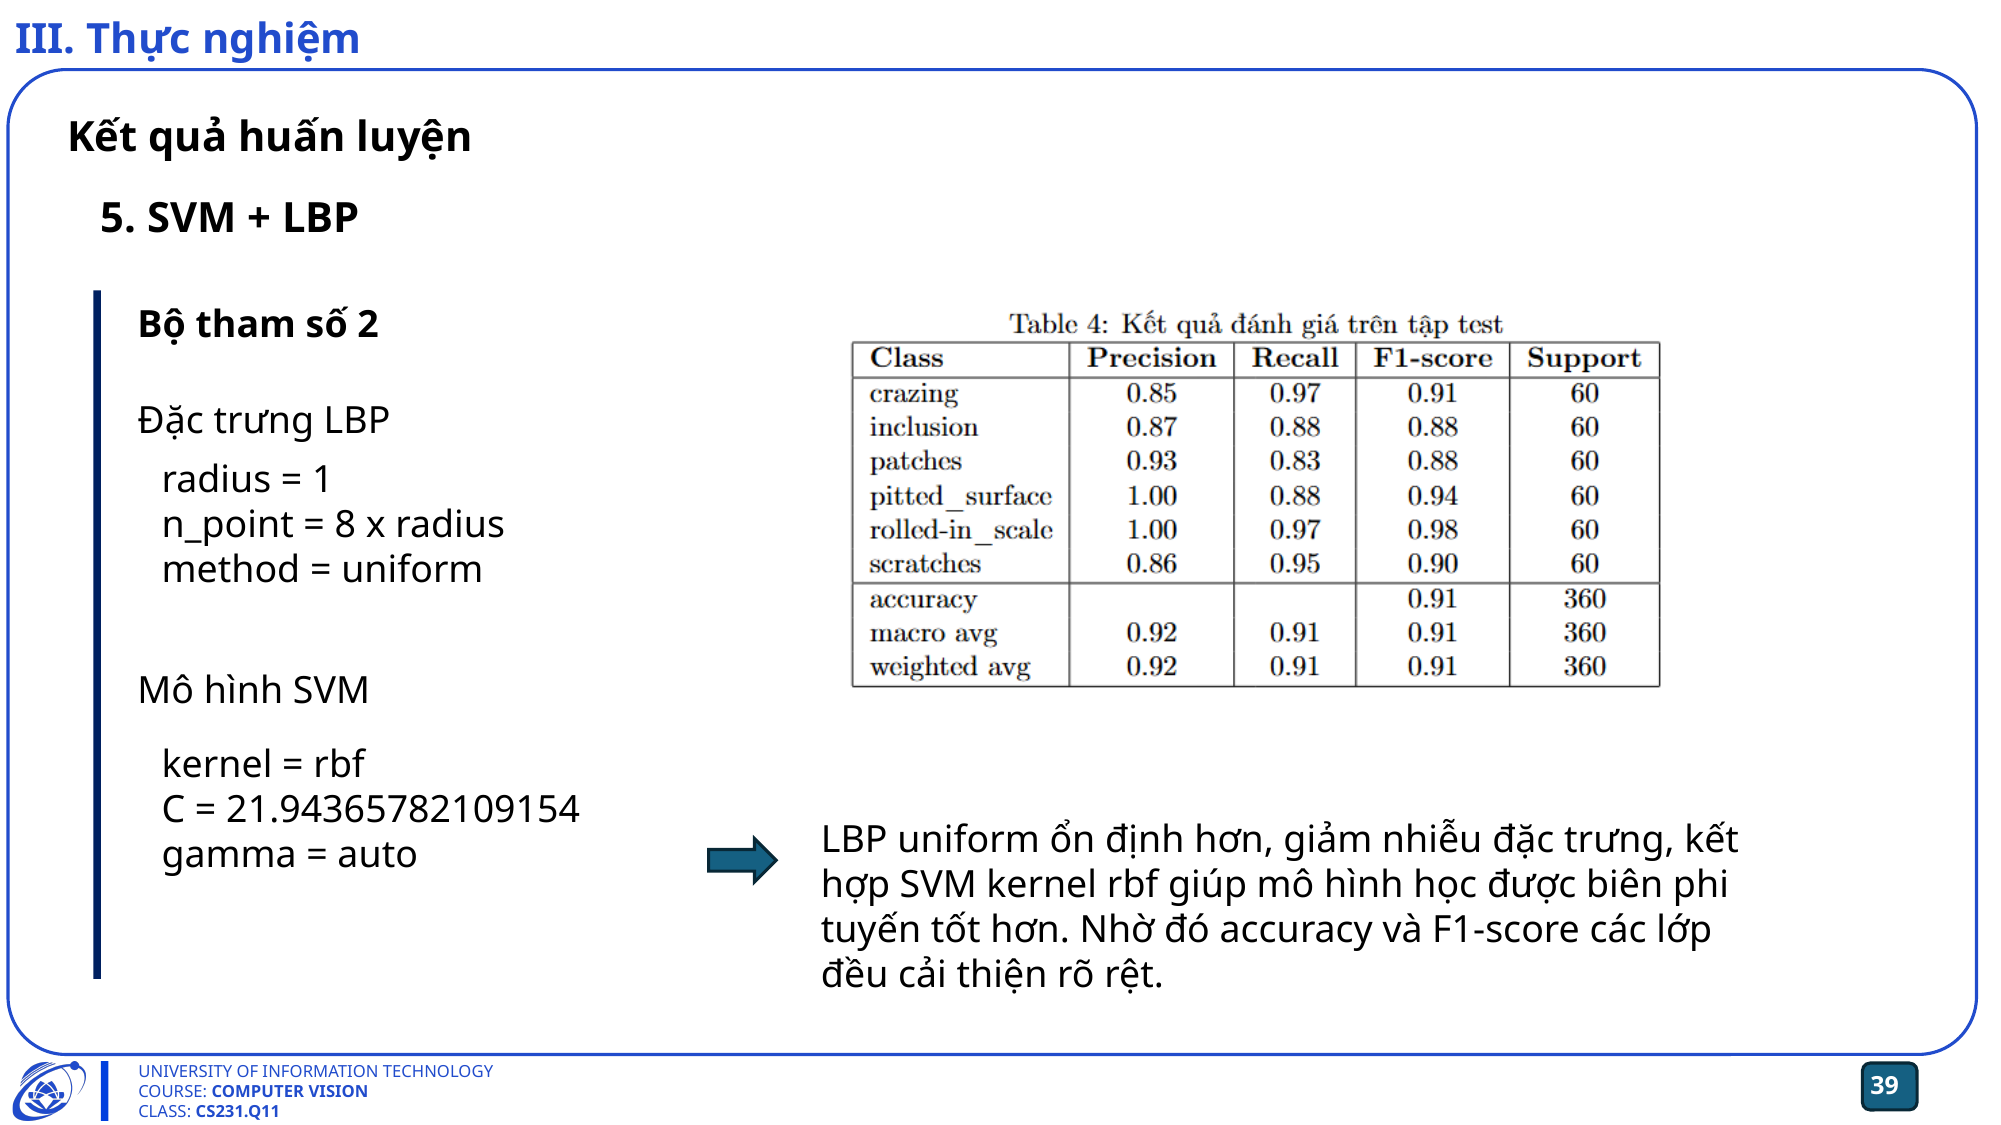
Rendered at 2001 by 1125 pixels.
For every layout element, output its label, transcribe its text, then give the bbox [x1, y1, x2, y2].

text_box [1914, 1064, 1918, 1109]
text_box Kết quả huấn luyện [52, 102, 860, 168]
text_box [100, 1061, 109, 1121]
text_box III. Thực nghiệm [0, 4, 1012, 69]
text_box Mô hình SVM [122, 658, 800, 719]
text_box [93, 290, 101, 979]
text_box 5. SVM + LBP [85, 183, 1012, 249]
picture [805, 274, 1720, 724]
text_box Đặc trưng LBP [122, 388, 800, 449]
text_box UNIVERSITY OF INFORMATION TECHNOLOGY COURSE: COMPUTER VISION CLASS: CS231.Q11 [123, 1055, 883, 1125]
text_box kernel = rbf C = 21.94365782109154 gamma = auto [146, 732, 949, 883]
text_box radius = 1 n_point = 8 x radius method = uniform [146, 449, 800, 597]
text_box [7, 69, 1977, 1055]
text_box Bộ tham số 2 [122, 292, 800, 353]
text_box [12, 1061, 86, 1121]
text_box LBP uniform ổn định hơn, giảm nhiễu đặc trưng, kết hợp SVM kernel rbf giúp mô hình học được biên phi tuyến tốt hơn. Nhờ đó accuracy và F1-score các lớp đều cải thiện rõ rệt. [805, 807, 1792, 1003]
text_box [708, 838, 777, 882]
slide_number ‹#› [1464, 1056, 1914, 1117]
